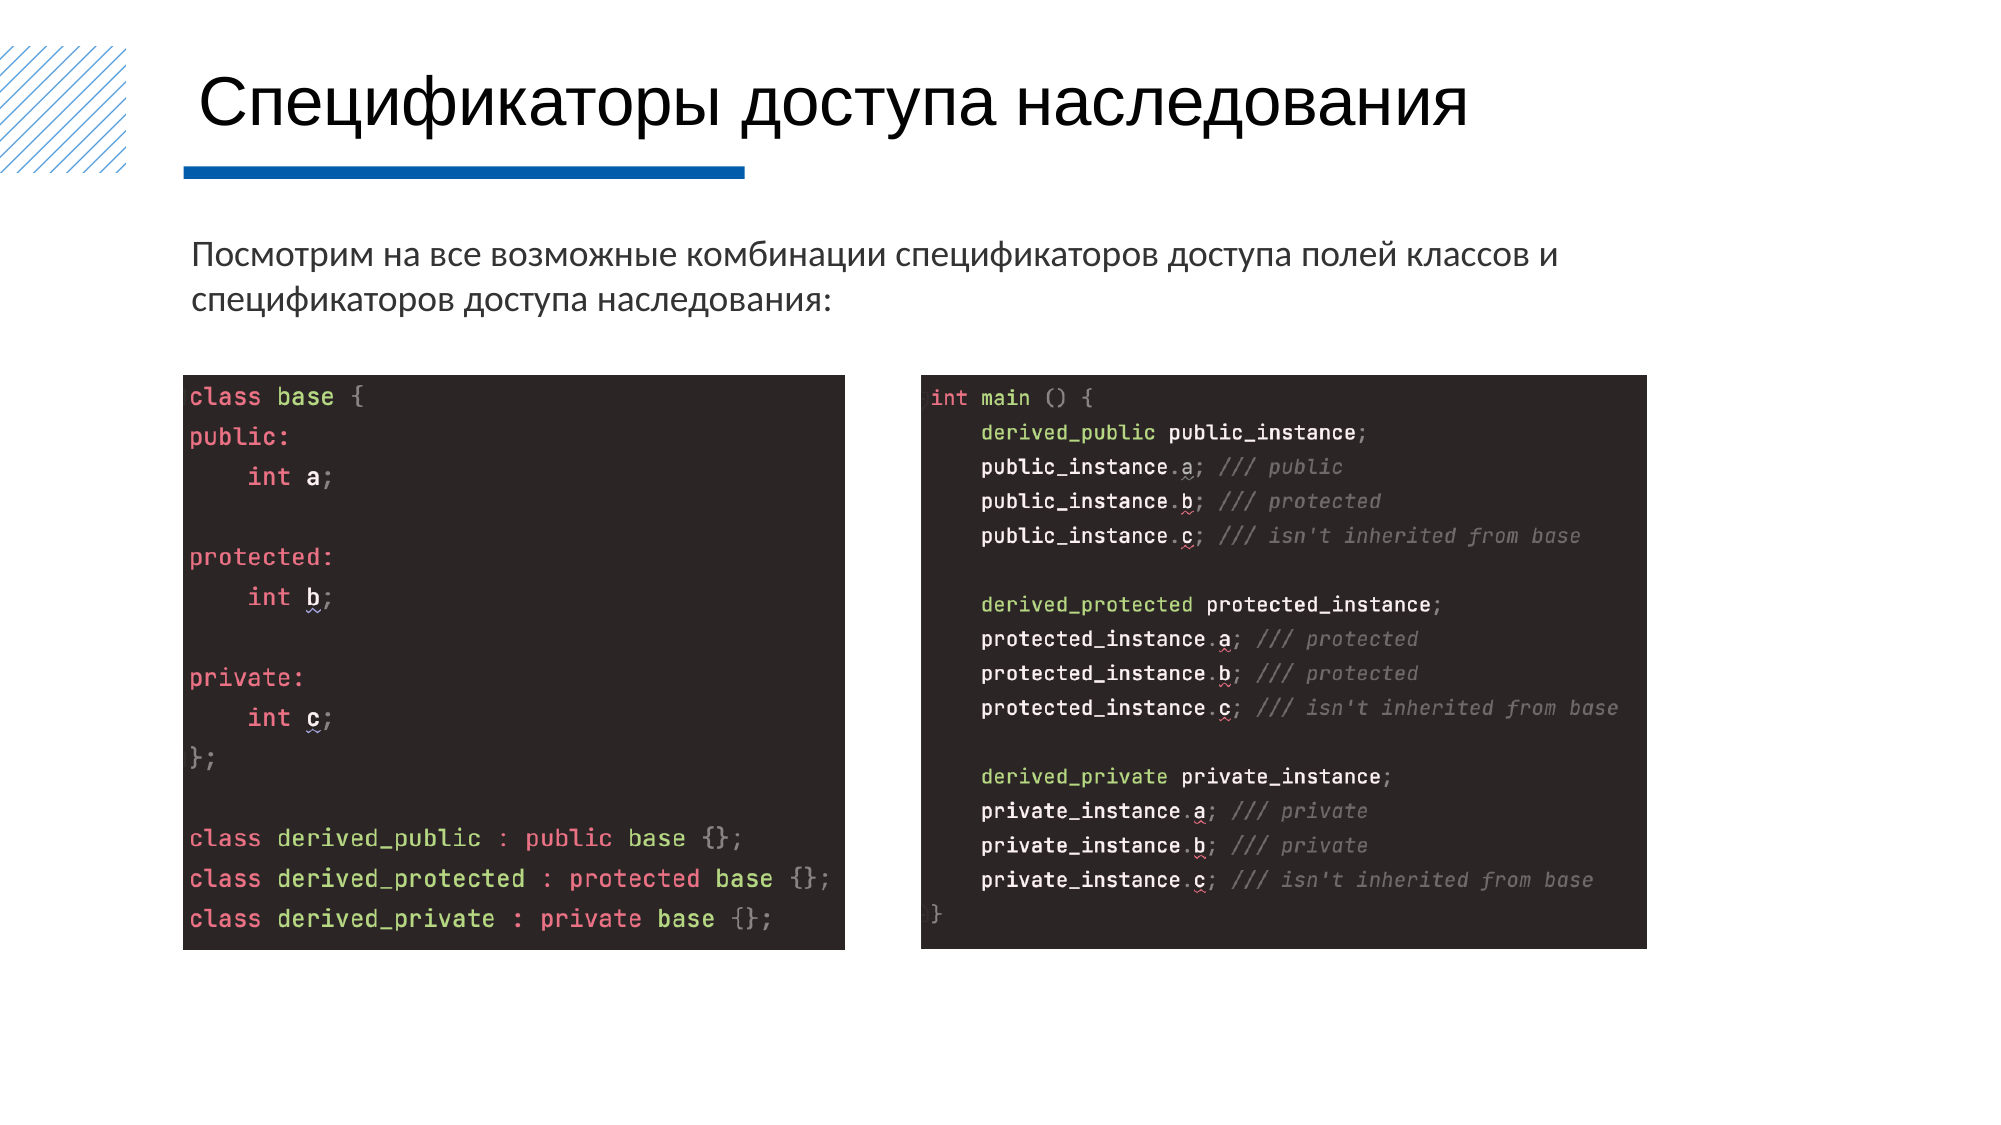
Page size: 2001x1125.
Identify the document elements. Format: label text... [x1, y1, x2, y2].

picture [921, 374, 1648, 950]
picture [0, 46, 126, 173]
picture [183, 374, 845, 951]
text_box Посмотрим на все возможные комбинации спецификаторов доступа полей классов и спецификаторов доступа наследования: [183, 221, 1647, 327]
list Спецификаторы доступа наследования [183, 58, 1780, 149]
